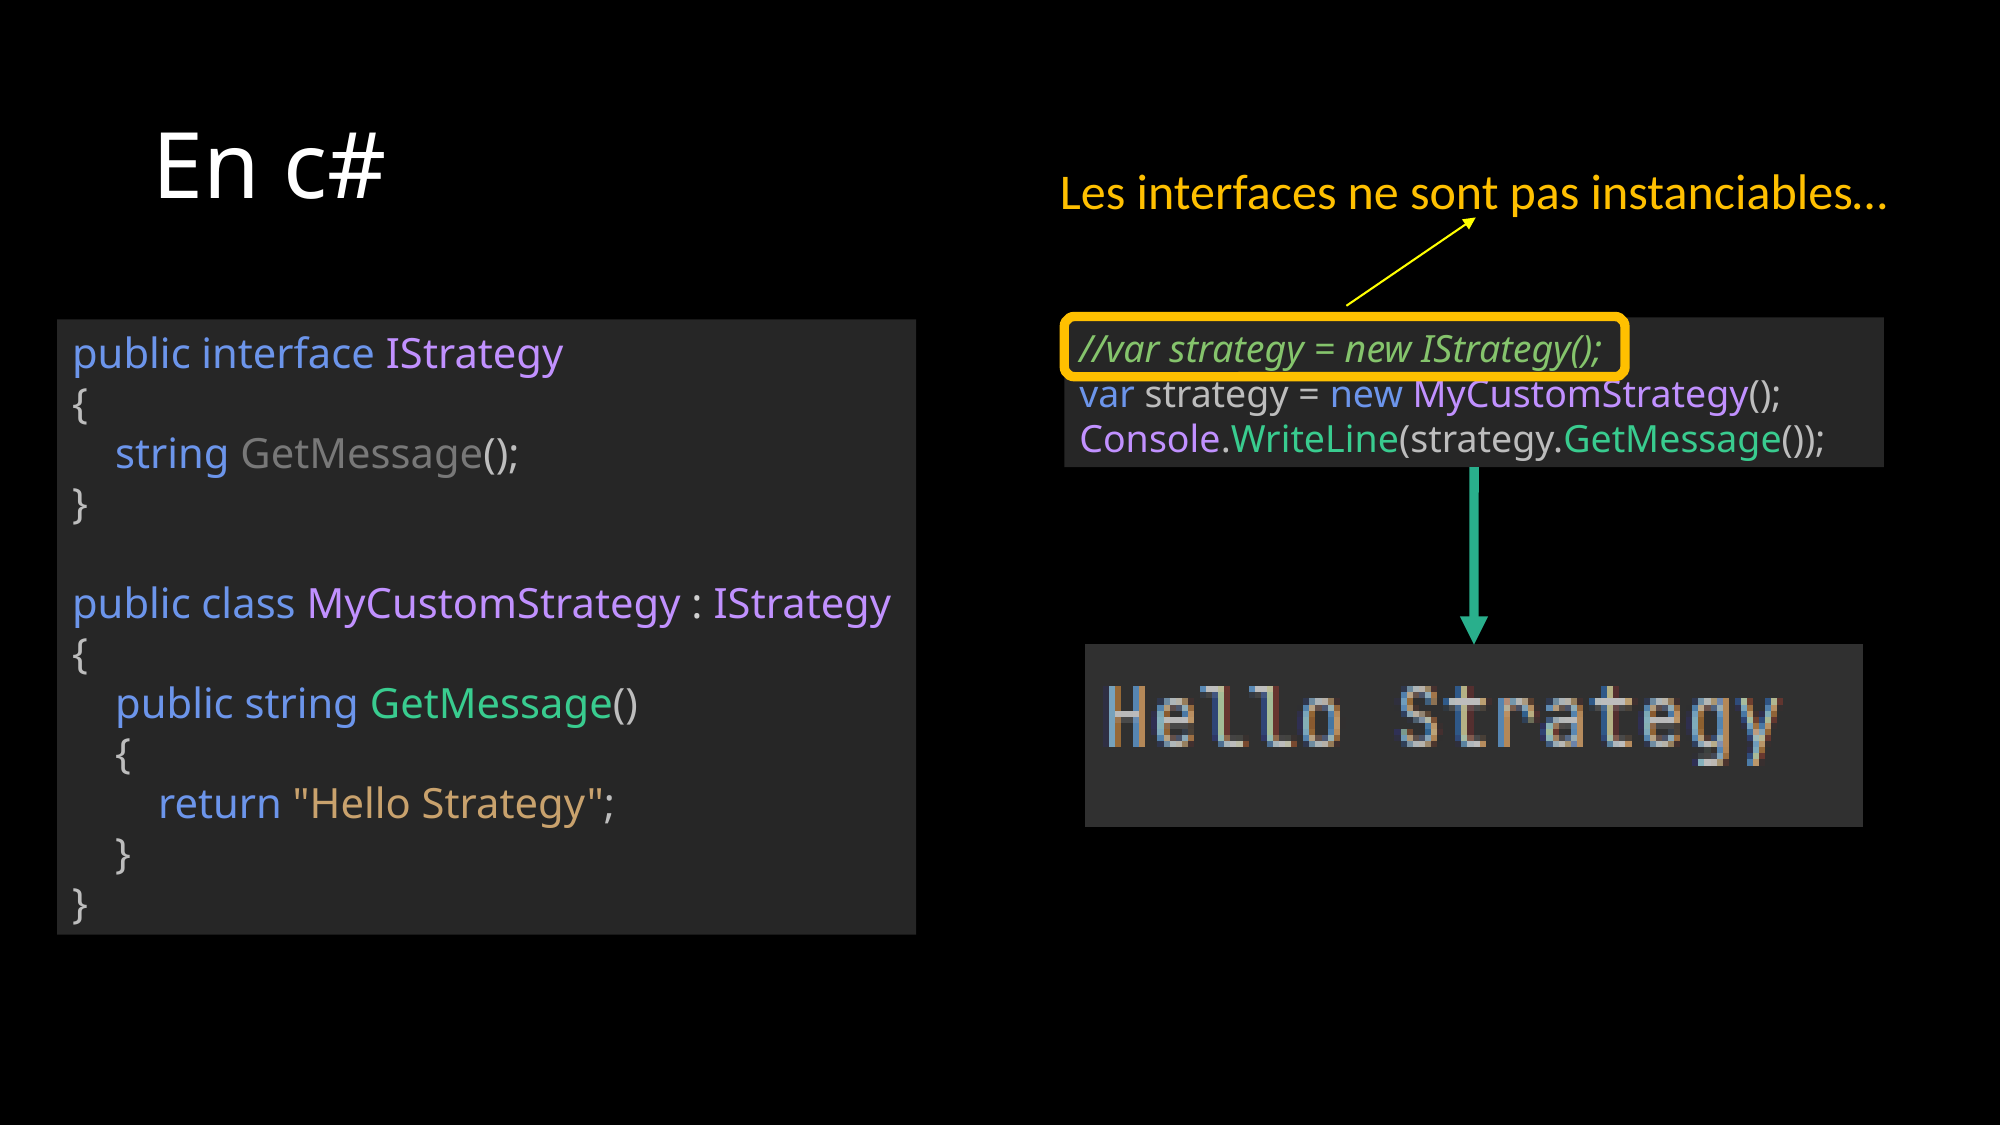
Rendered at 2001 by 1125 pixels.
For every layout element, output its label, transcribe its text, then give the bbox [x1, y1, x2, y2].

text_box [1346, 217, 1476, 306]
title En c# [137, 59, 1863, 278]
text_box [1063, 315, 1627, 378]
text_box Les interfaces ne sont pas instanciables… [1045, 152, 1903, 228]
picture [1085, 644, 1863, 827]
text_box //var strategy = new IStrategy(); var strategy = new MyCustomStrategy(); Console.WriteLine(strategy.GetMessage()); [1064, 317, 1884, 468]
text_box public interface IStrategy { string GetMessage(); } public class MyCustomStrategy : IStrategy { public string GetMessage() { return "Hello Strategy"; } } [57, 319, 917, 935]
